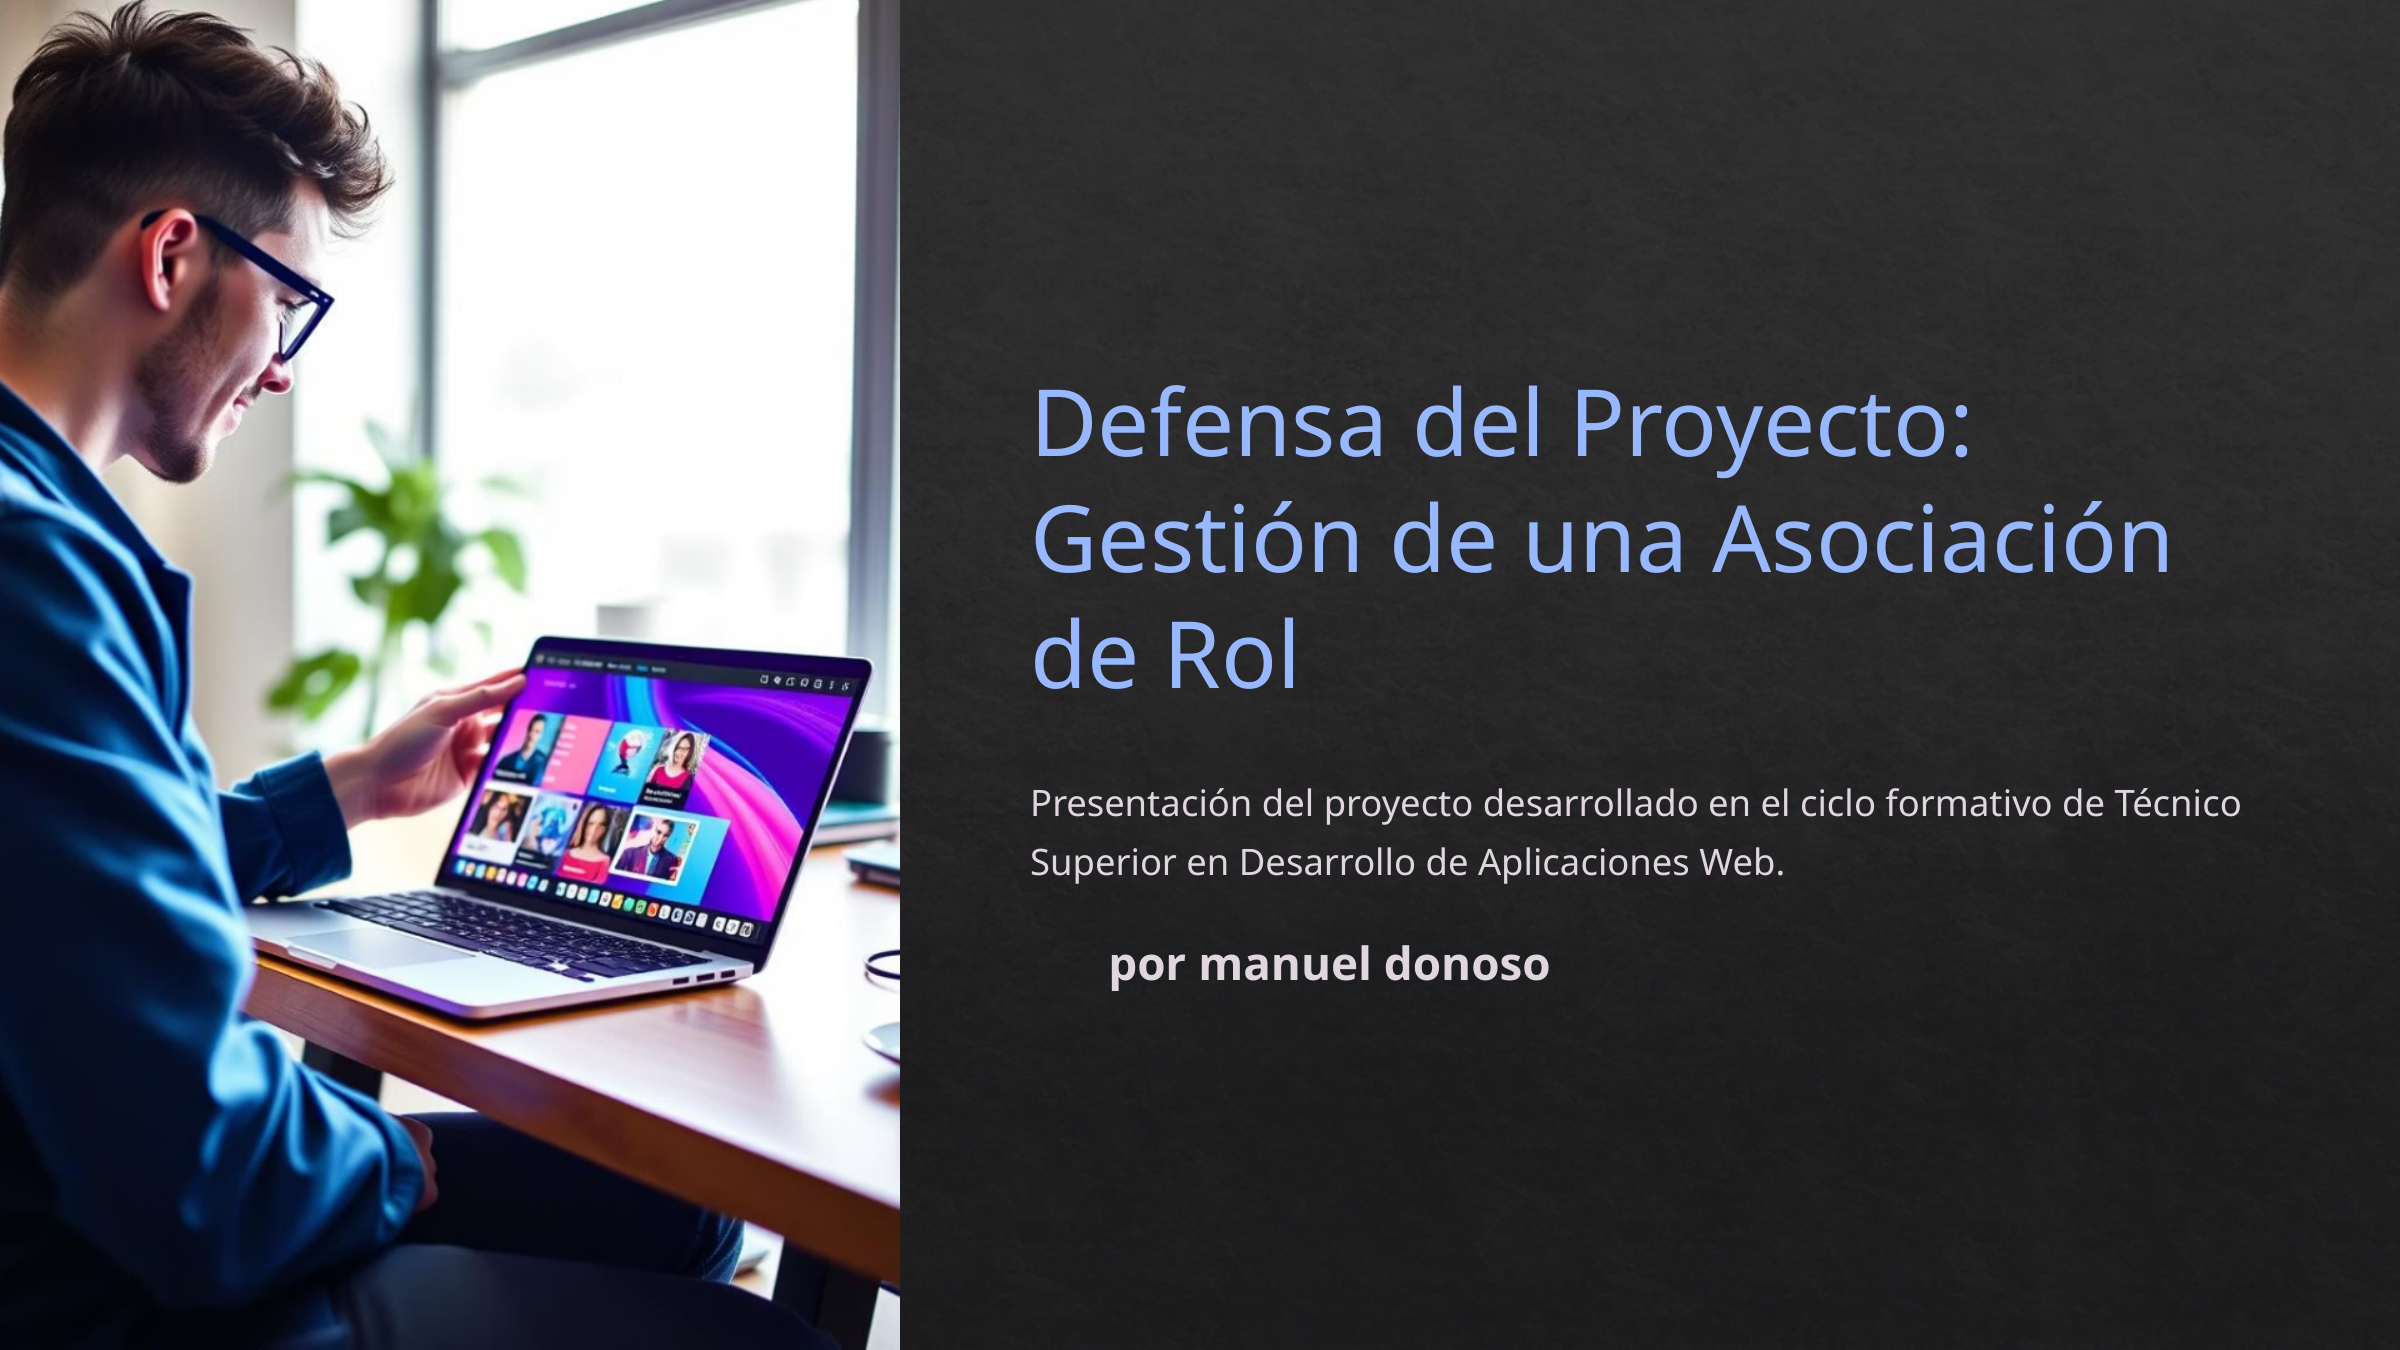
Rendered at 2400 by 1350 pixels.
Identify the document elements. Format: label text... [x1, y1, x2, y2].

picture [0, 0, 2400, 1350]
text_box Presentación del proyecto desarrollado en el ciclo formativo de Técnico Superior en Desarrollo de Aplicaciones Web. [1030, 764, 2270, 884]
text_box por manuel donoso [1108, 925, 1552, 991]
text_box Defensa del Proyecto: Gestión de una Asociación de Rol [1030, 359, 2270, 709]
